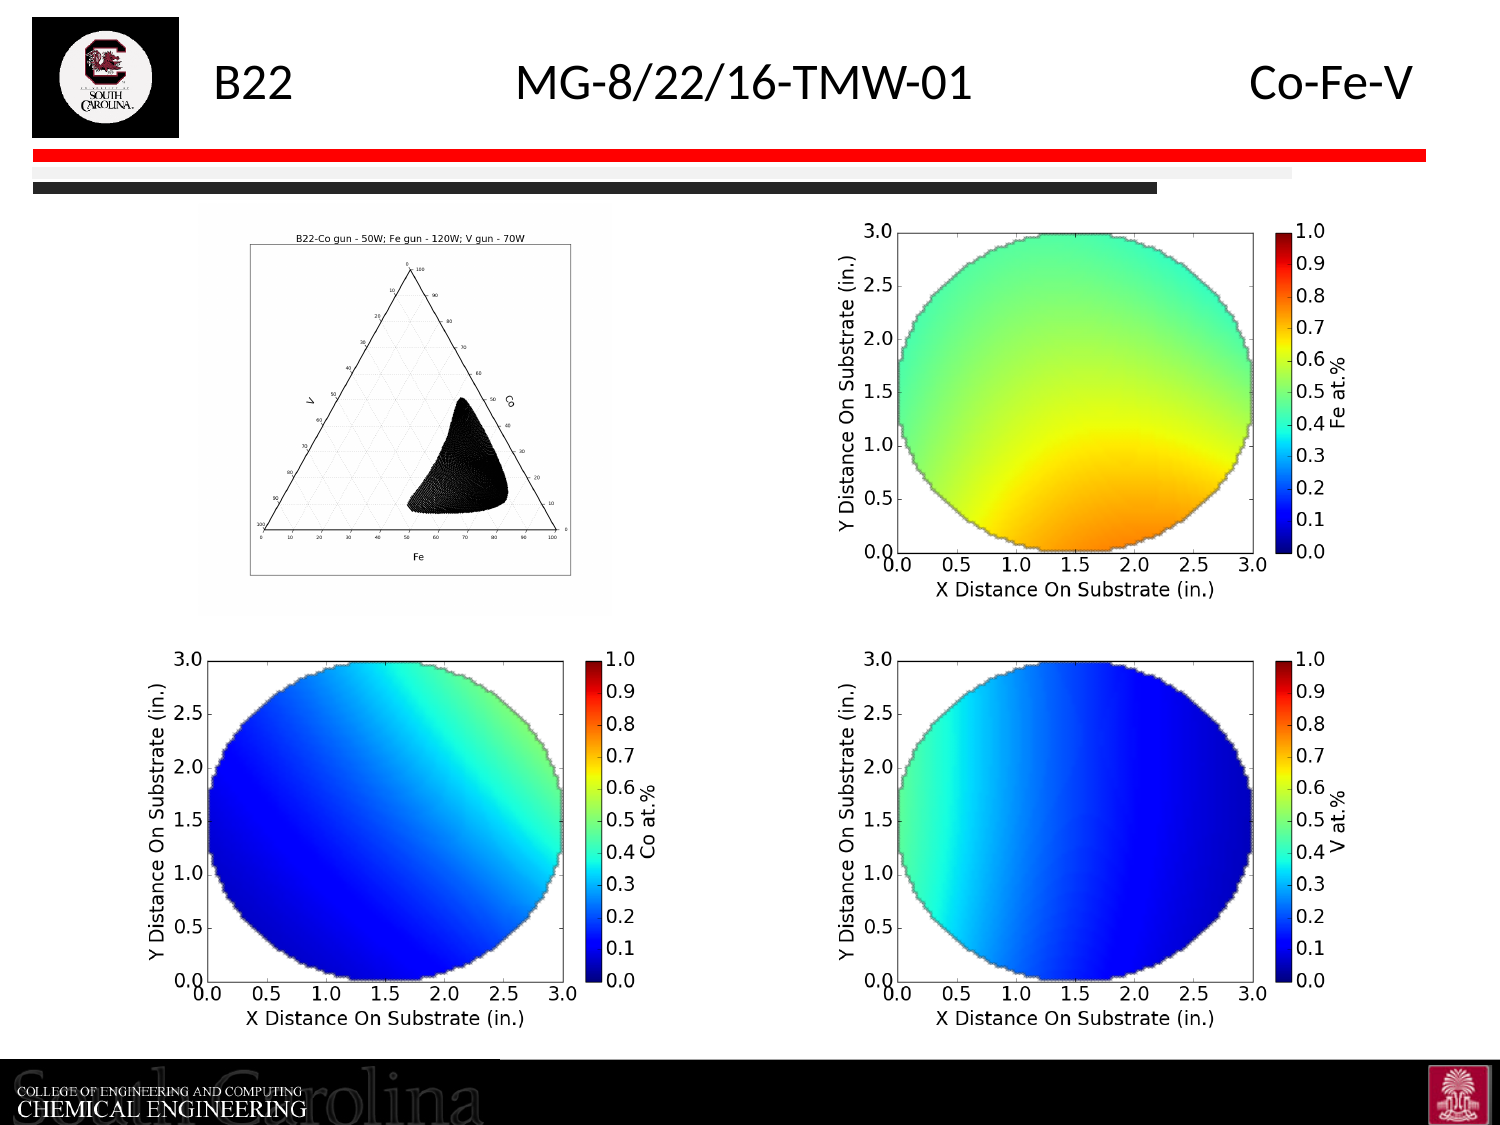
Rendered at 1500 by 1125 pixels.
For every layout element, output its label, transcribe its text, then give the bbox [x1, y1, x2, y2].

picture [55, 26, 156, 127]
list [198, 202, 612, 616]
picture [1428, 1065, 1493, 1125]
picture [0, 1059, 500, 1125]
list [130, 631, 681, 1045]
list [820, 202, 1371, 616]
title B22 MG-8/22/16-TMW-01 Co-Fe-V [198, 11, 1493, 148]
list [820, 631, 1371, 1045]
